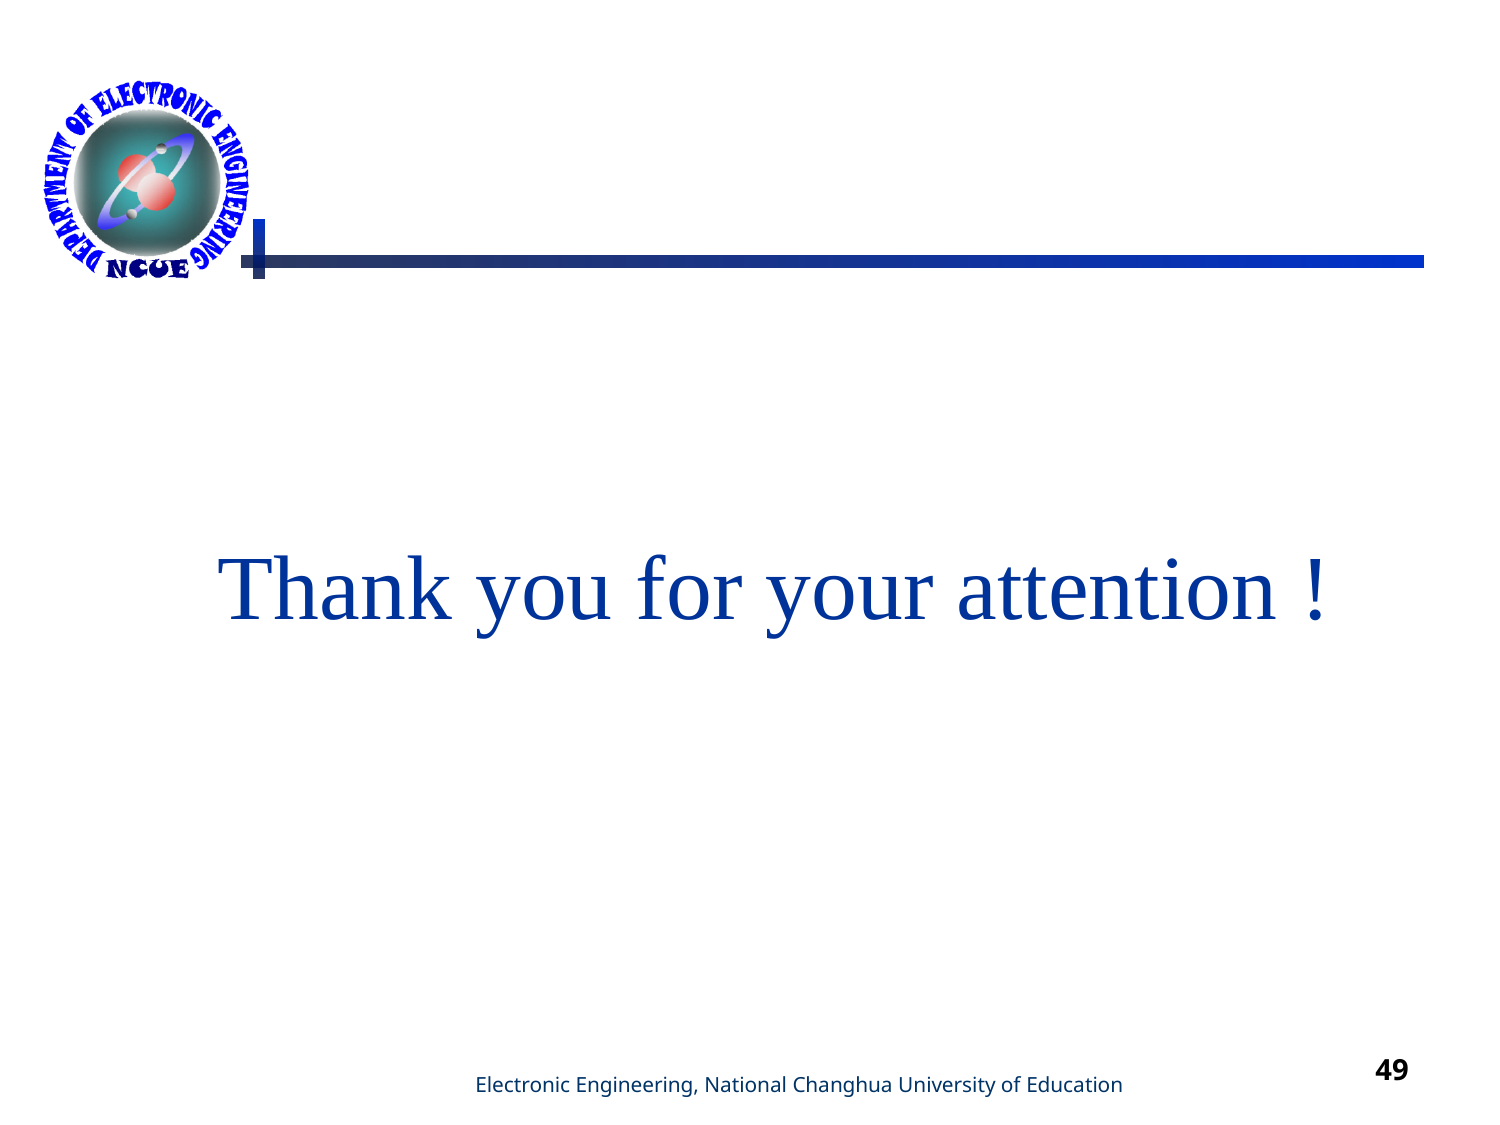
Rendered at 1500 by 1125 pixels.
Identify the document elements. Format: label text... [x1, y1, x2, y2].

slide_number 49 [1074, 1024, 1424, 1099]
text_box Thank you for your attention ! [100, 432, 1451, 733]
picture [41, 78, 251, 291]
footer Electronic Engineering, National Changhua University of Education [206, 1046, 1387, 1121]
